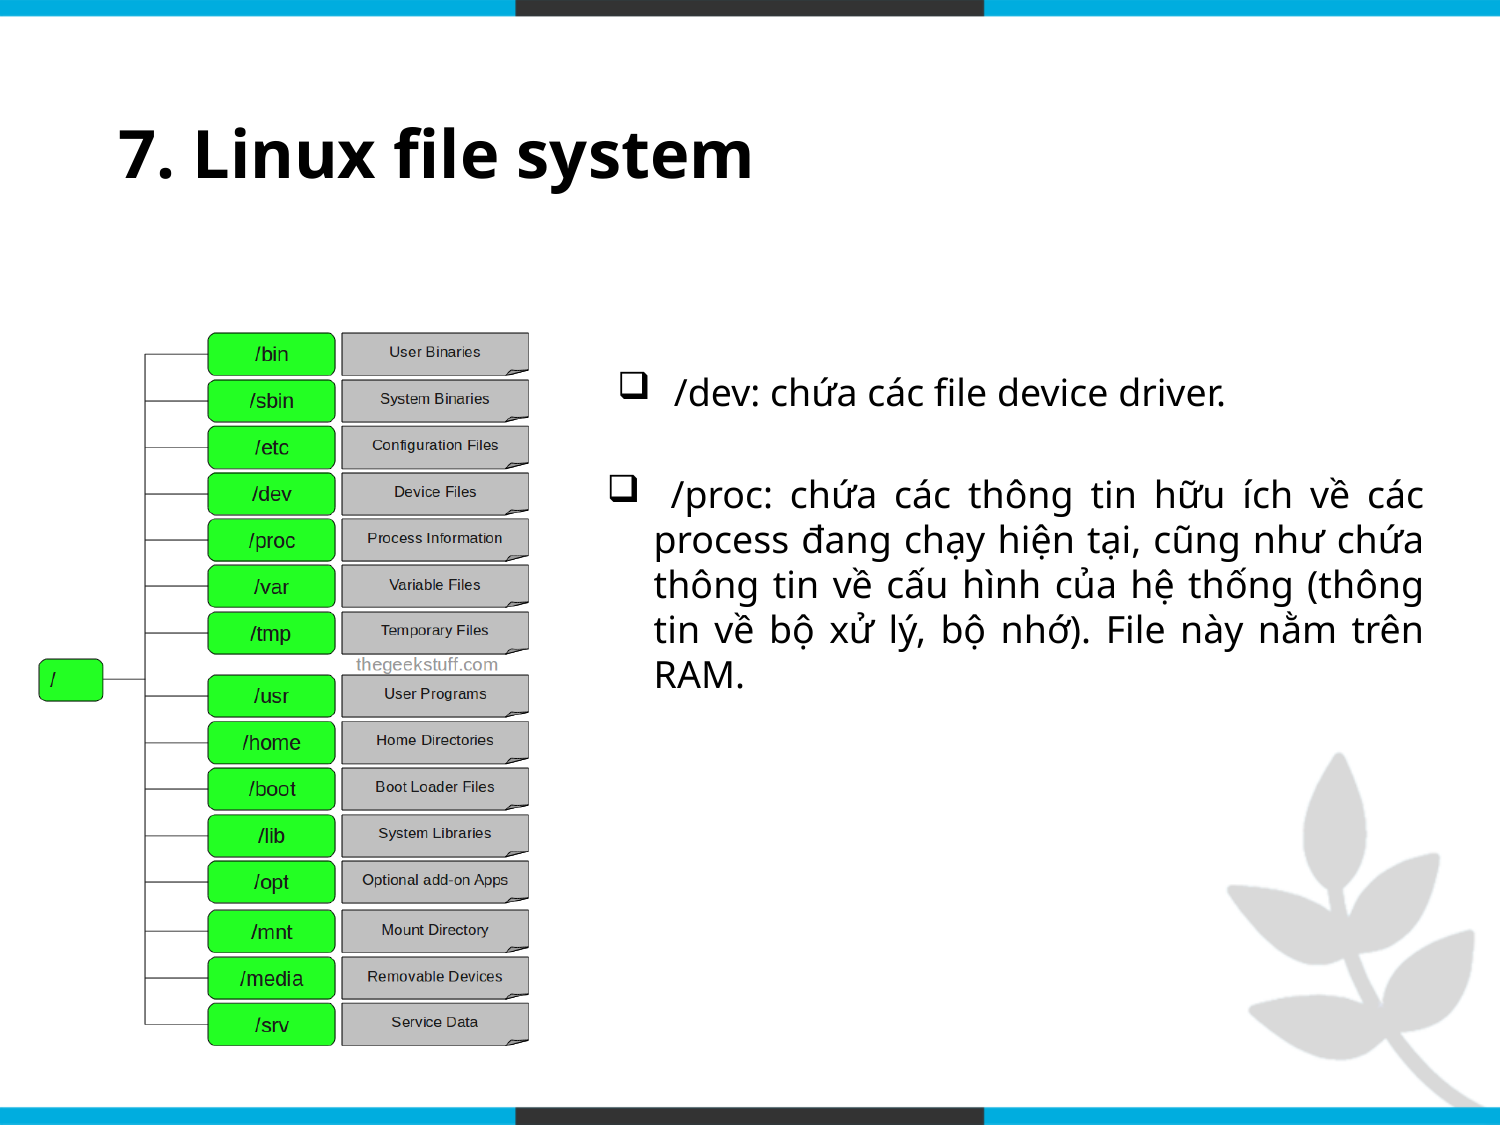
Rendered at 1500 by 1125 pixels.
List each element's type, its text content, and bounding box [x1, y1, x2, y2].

text_box /proc: chứa các thông tin hữu ích về các process đang chạy hiện tại, cũng như chứa thông tin về cấu hình của hệ thống (thông tin về bộ xử lý, bộ nhớ). File này nằm trên RAM. [592, 463, 1440, 704]
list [38, 332, 529, 1047]
text_box /dev: chứa các file device driver. [602, 361, 1242, 421]
title 7. Linux file system [103, 48, 1397, 266]
picture [0, 0, 1500, 1125]
